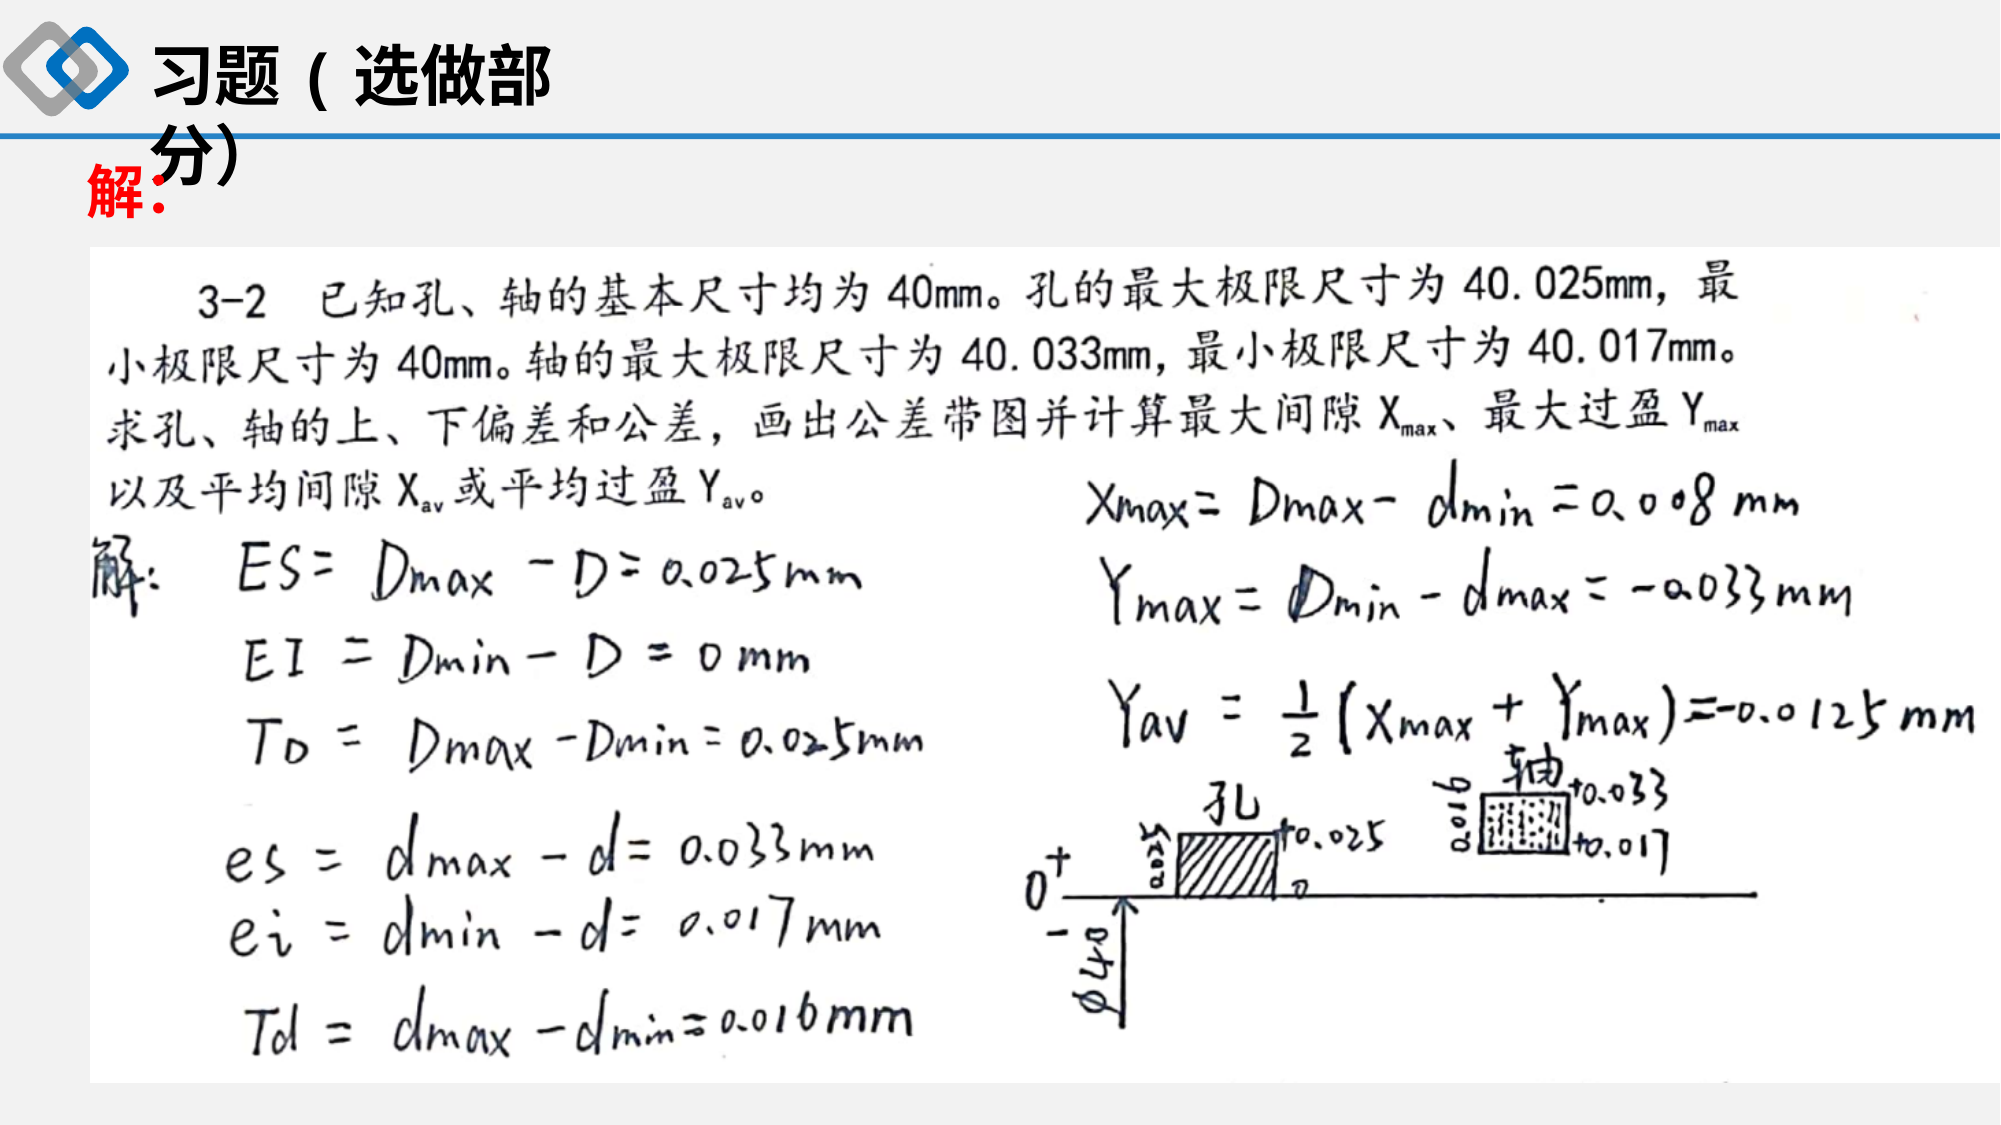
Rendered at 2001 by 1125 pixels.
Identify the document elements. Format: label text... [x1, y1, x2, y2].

text_box 解： [44, 147, 475, 303]
text_box 习题(选做部分） [133, 26, 609, 202]
picture [90, 0, 2001, 1125]
